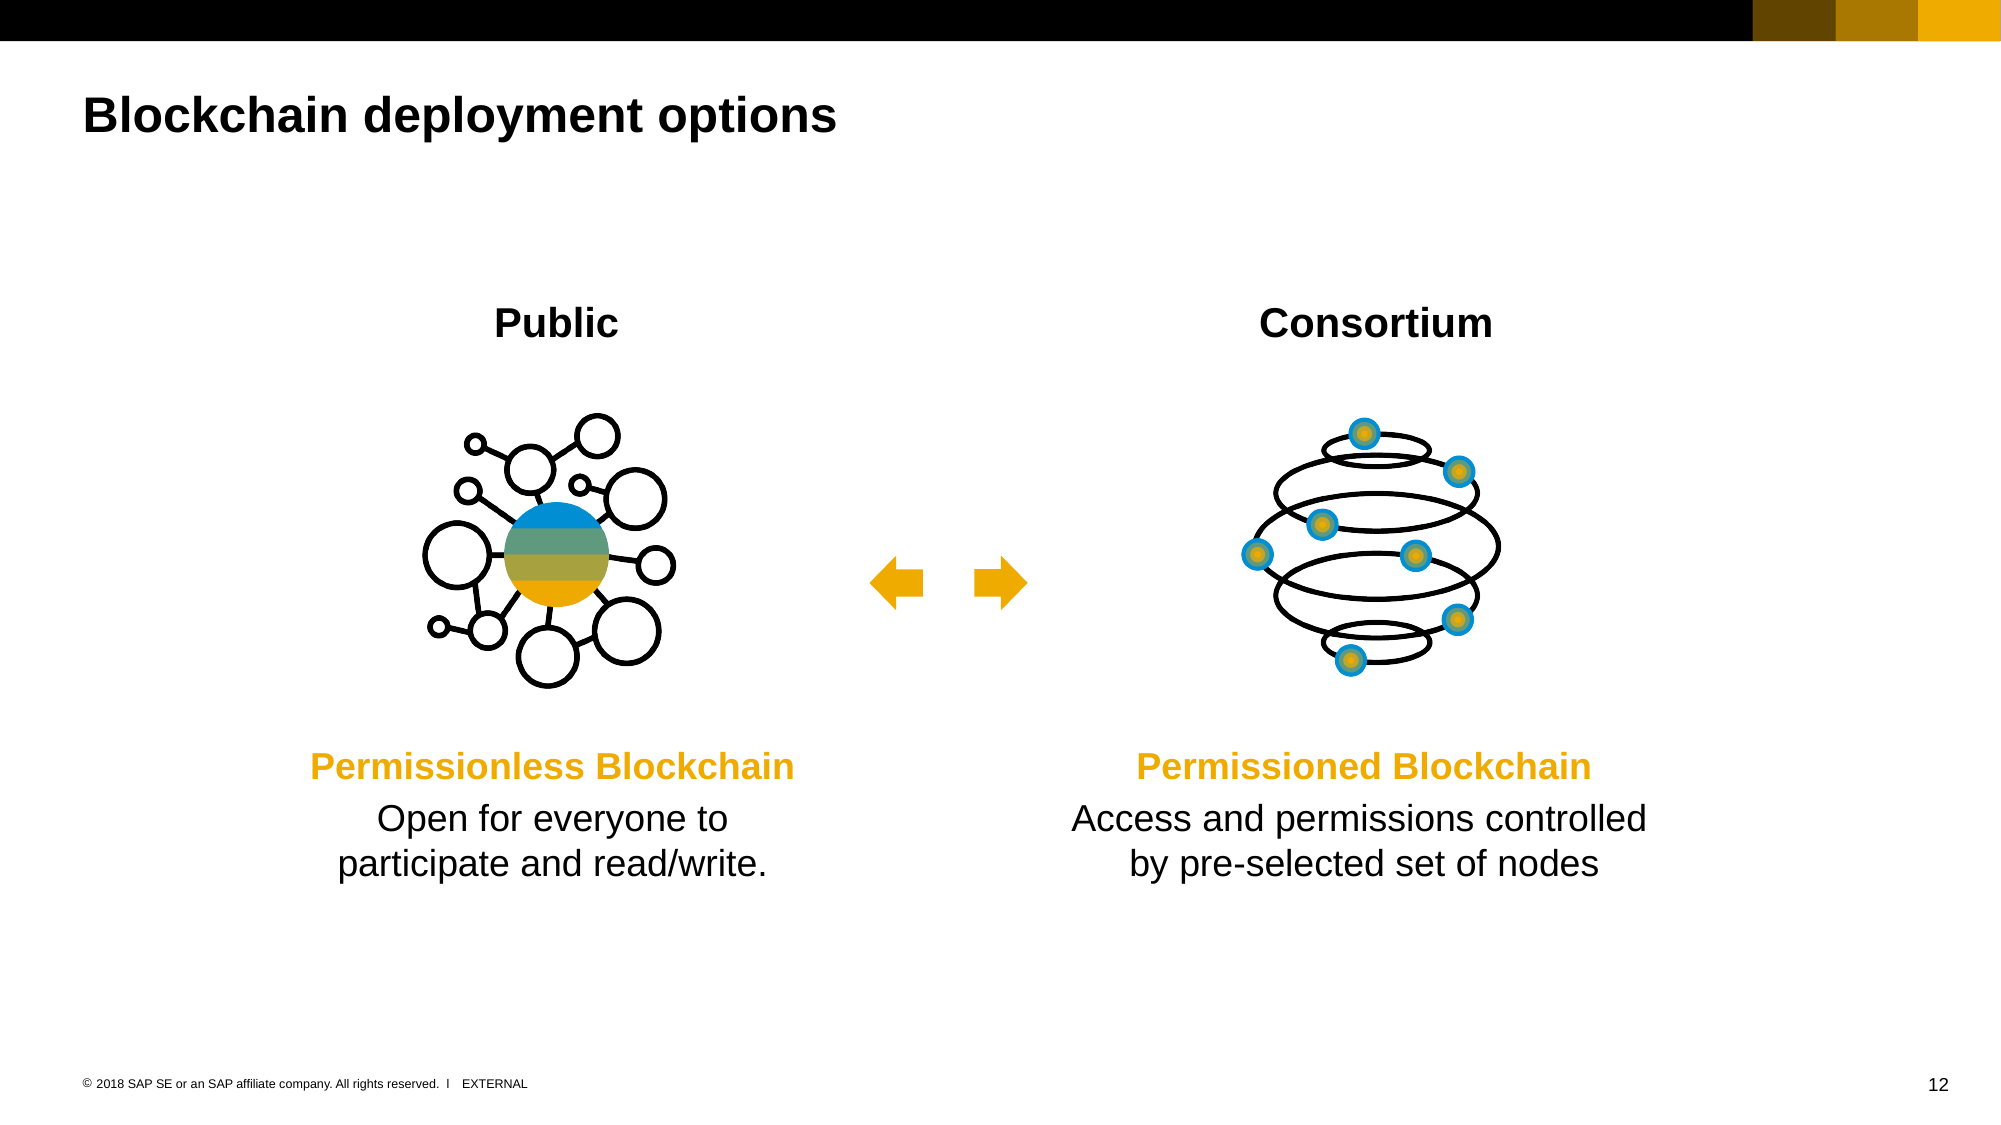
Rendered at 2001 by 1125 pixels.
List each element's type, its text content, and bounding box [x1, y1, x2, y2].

title Blockchain deployment options [82, 82, 1918, 144]
text_box Permissioned Blockchain [1083, 741, 1646, 787]
picture [1097, 361, 1655, 729]
text_box [869, 555, 923, 611]
text_box Public [479, 288, 635, 354]
text_box Permissionless Blockchain [235, 741, 870, 787]
picture [278, 371, 836, 739]
text_box [974, 555, 1028, 611]
list Access and permissions controlled by pre-selected set of nodes [1033, 794, 1696, 899]
list Open for everyone to participate and read/write. [308, 793, 798, 888]
text_box Consortium [1244, 288, 1509, 354]
